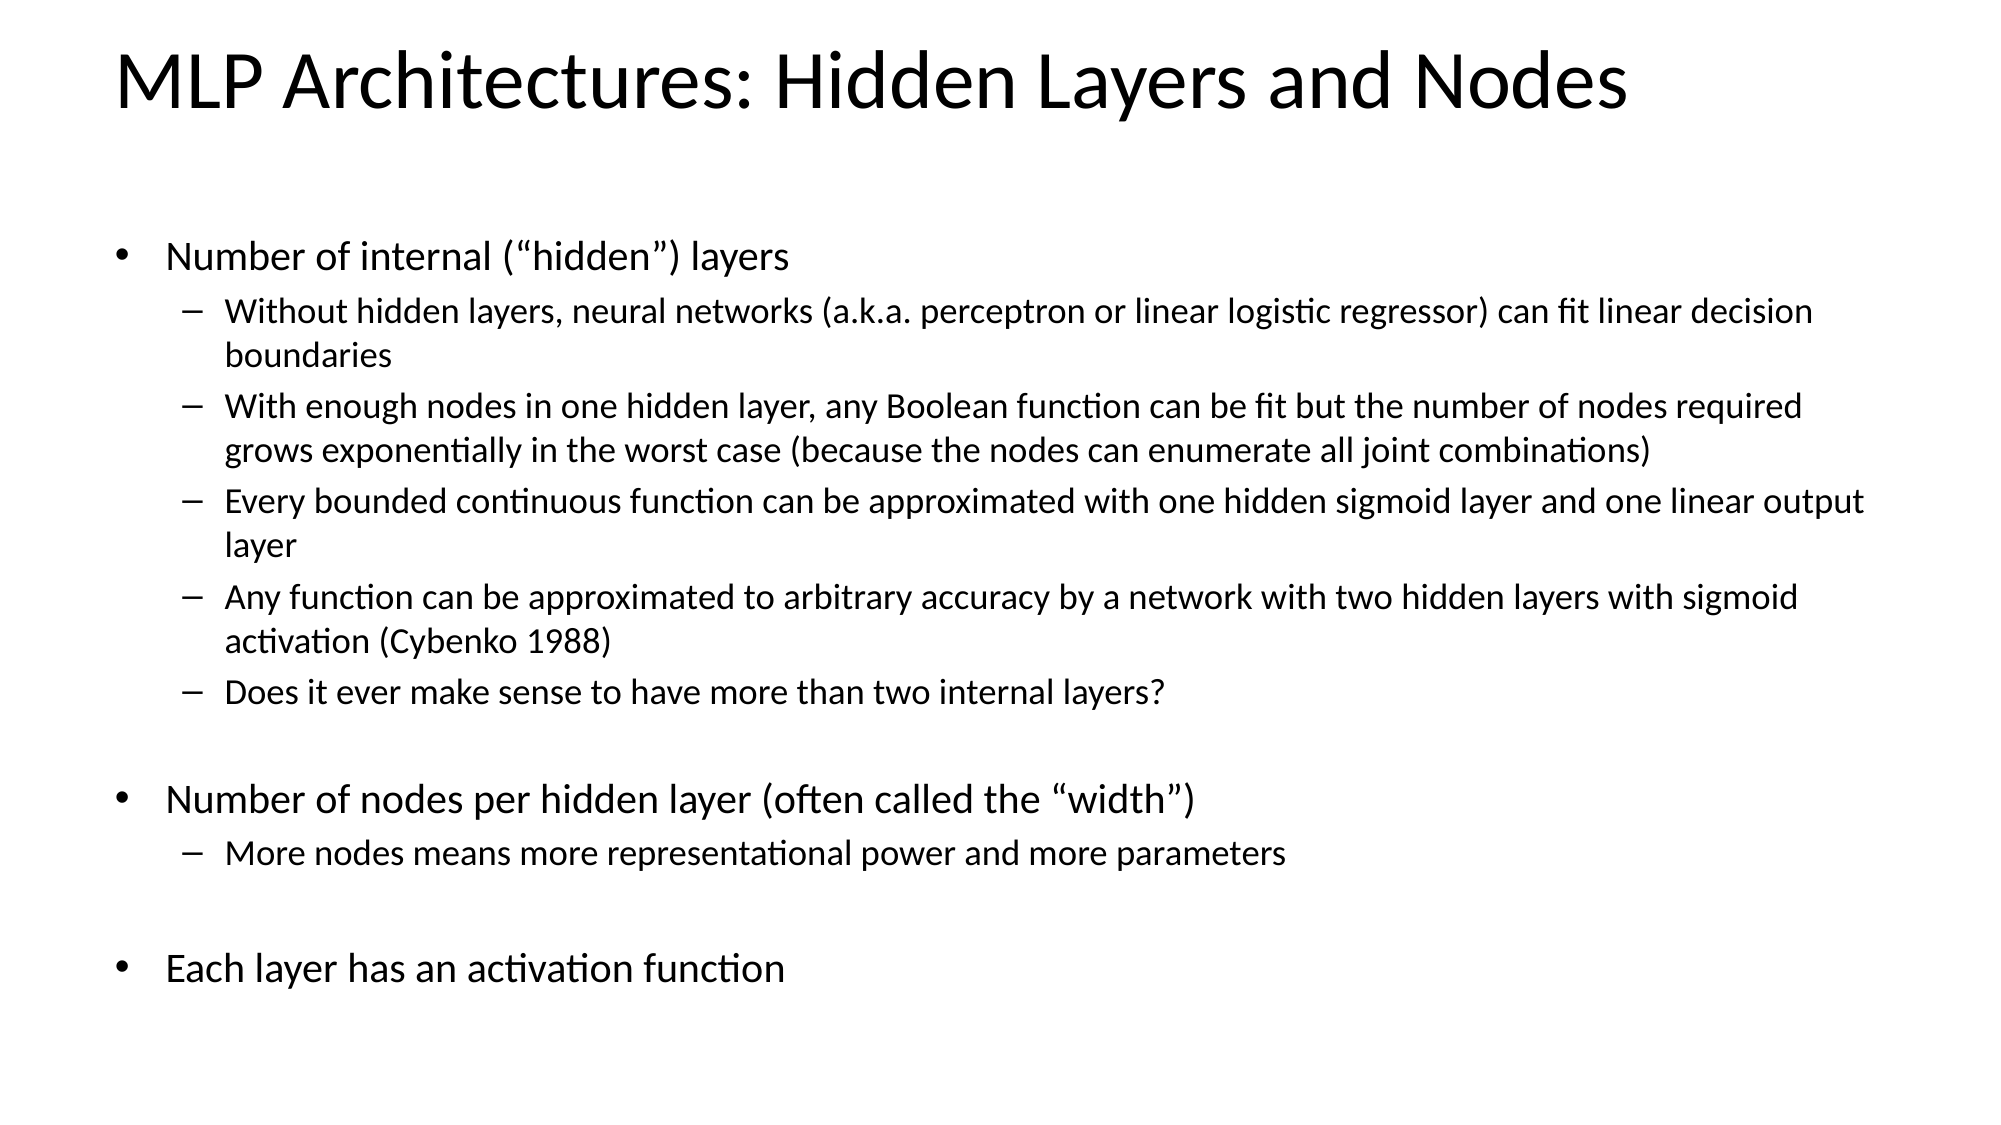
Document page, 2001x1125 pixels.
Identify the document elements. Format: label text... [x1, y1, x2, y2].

list Number of internal (“hidden”) layers Without hidden layers, neural networks (a.k.a. perceptron or linear logistic regressor) can fit linear decision boundaries With enough nodes in one hidden layer, any Boolean function can be fit but the number of nodes required grows exponentially in the worst case (because the nodes can enumerate all joint combinations) Every bounded continuous function can be approximated with one hidden sigmoid layer and one linear output layer Any function can be approximated to arbitrary accuracy by a network with two hidden layers with sigmoid activation (Cybenko 1988) Does it ever make sense to have more than two internal layers? Number of nodes per hidden layer (often called the “width”) More nodes means more representational power and more parameters Each layer has an activation function [99, 162, 1900, 1005]
title MLP Architectures: Hidden Layers and Nodes [99, 0, 1900, 150]
